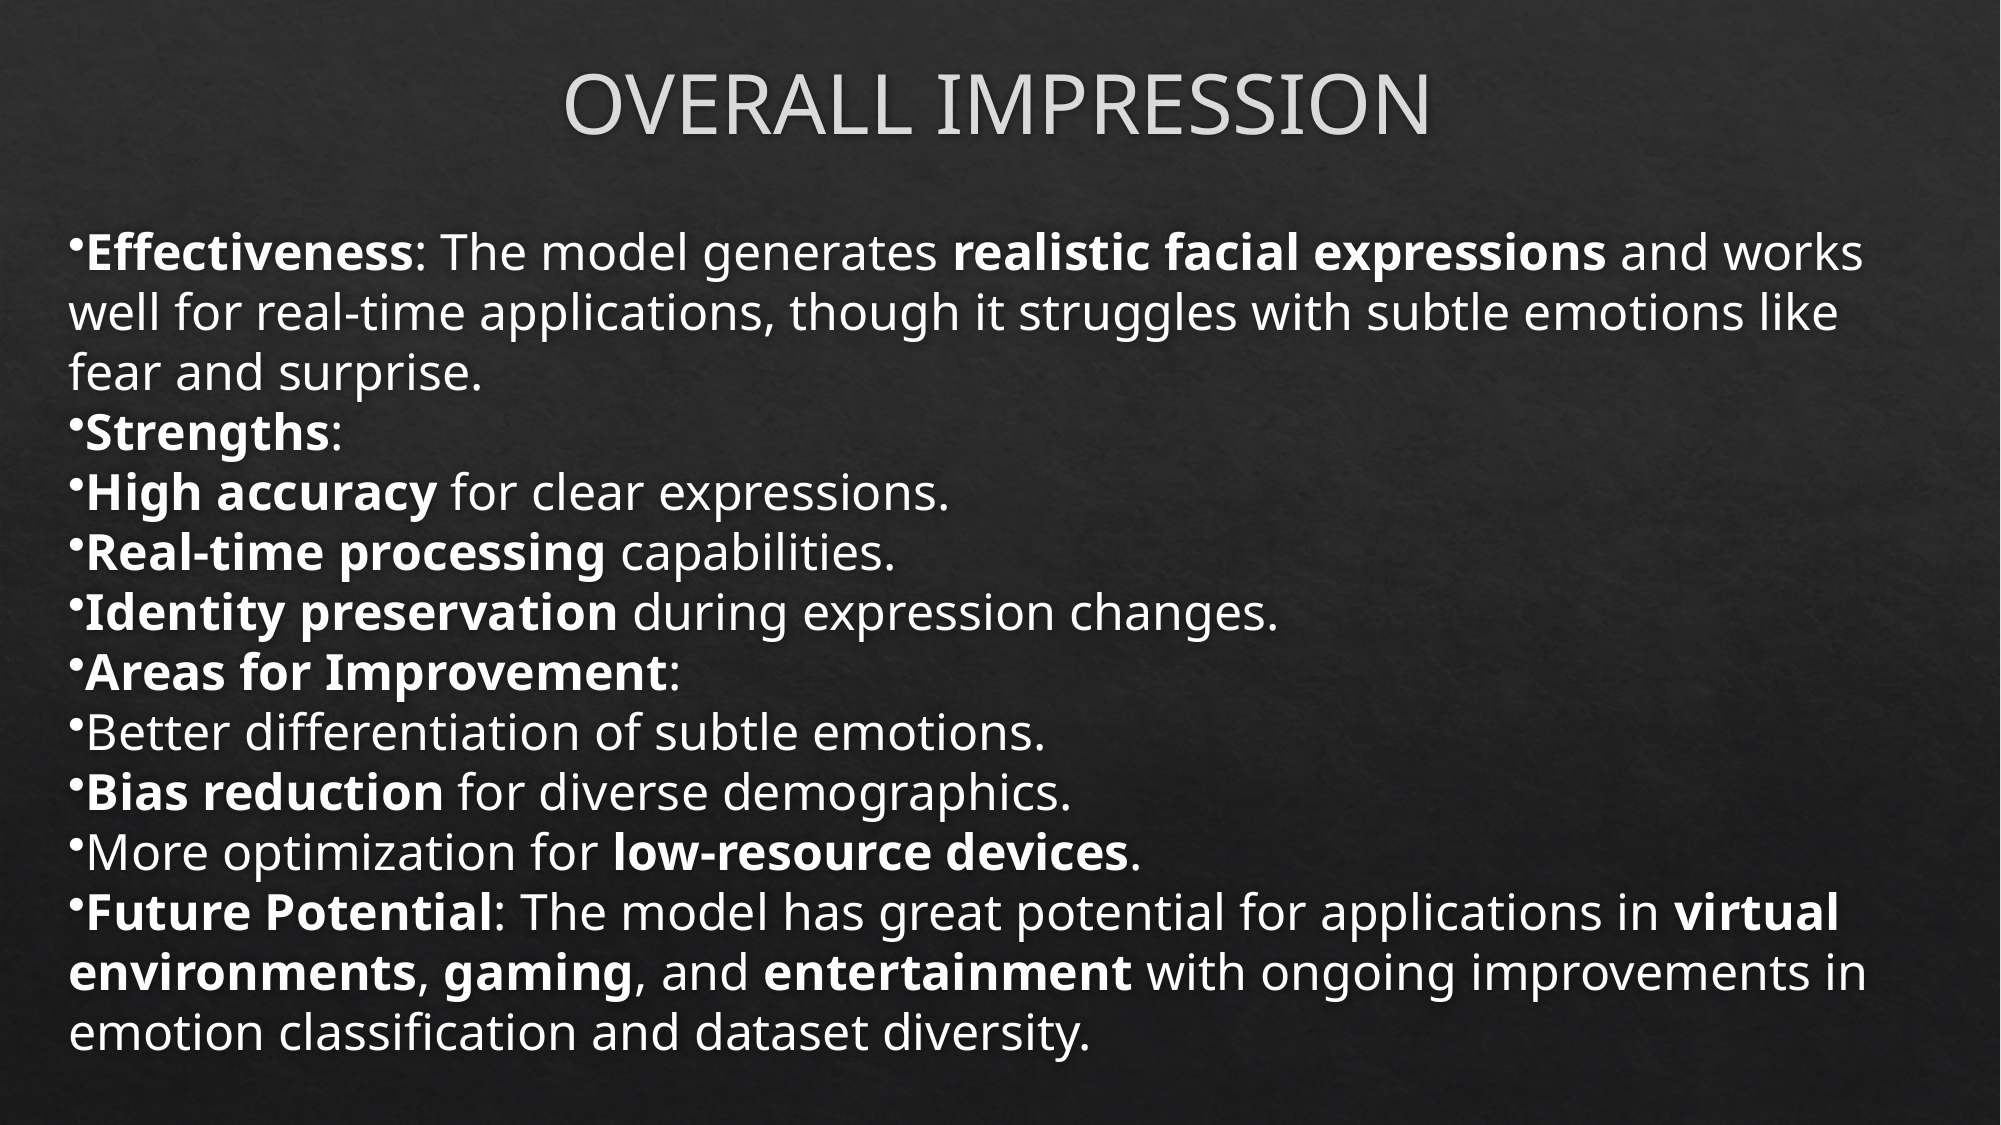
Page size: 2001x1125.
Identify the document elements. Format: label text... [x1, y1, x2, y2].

title OVERALL IMPRESSION [33, 32, 1963, 170]
list Effectiveness: The model generates realistic facial expressions and works well for real-time applications, though it struggles with subtle emotions like fear and surprise. Strengths: High accuracy for clear expressions. Real-time processing capabilities. Identity preservation during expression changes. Areas for Improvement: Better differentiation of subtle emotions. Bias reduction for diverse demographics. More optimization for low-resource devices. Future Potential: The model has great potential for applications in virtual environments, gaming, and entertainment with ongoing improvements in emotion classification and dataset diversity. [53, 213, 1942, 1069]
